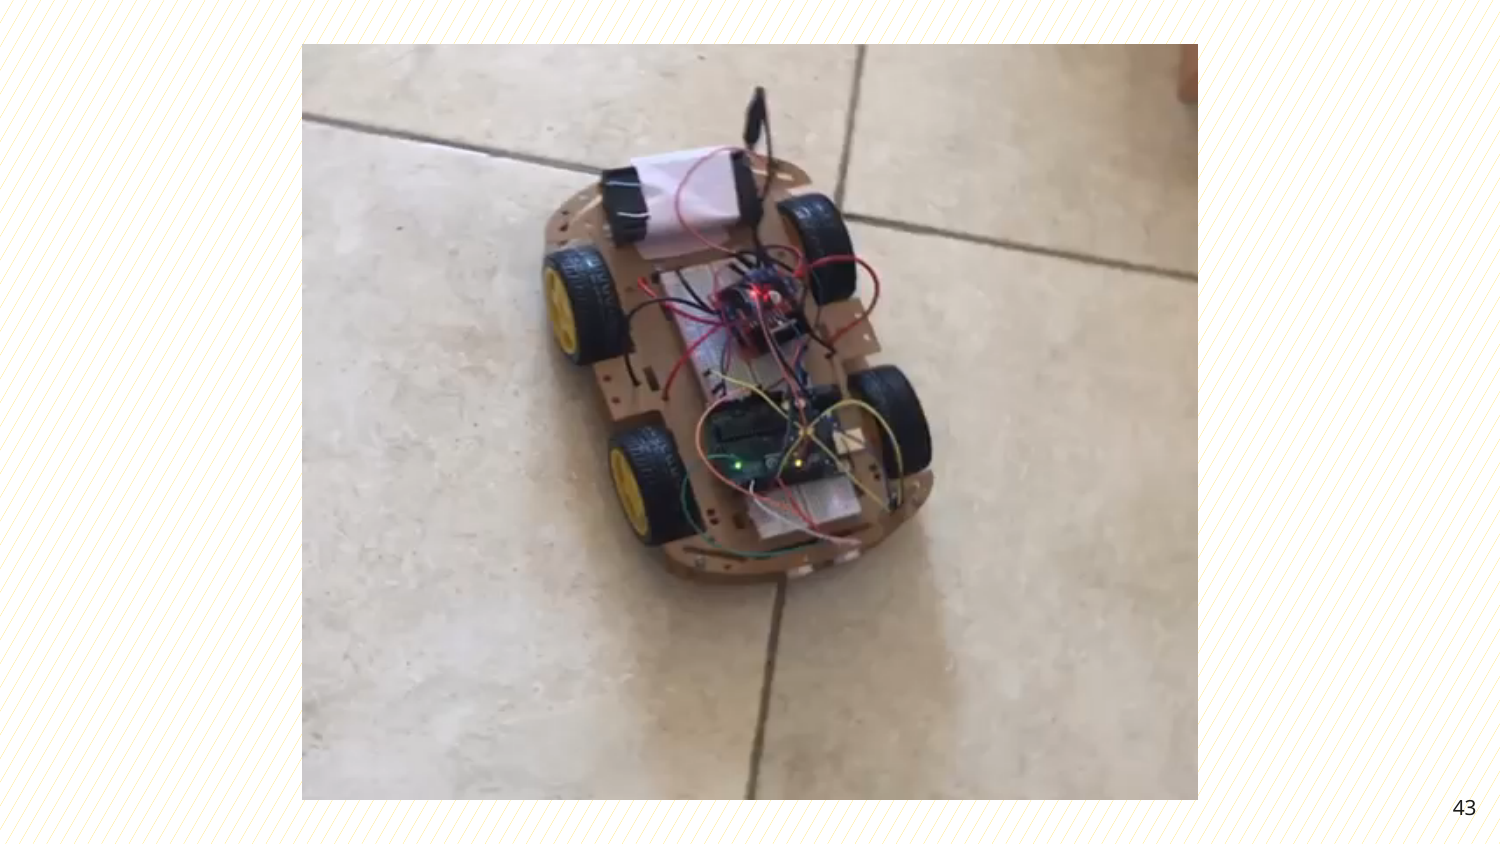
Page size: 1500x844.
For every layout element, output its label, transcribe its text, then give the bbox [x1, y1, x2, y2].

slide_number 43 [1401, 779, 1492, 844]
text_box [300, 43, 1200, 801]
